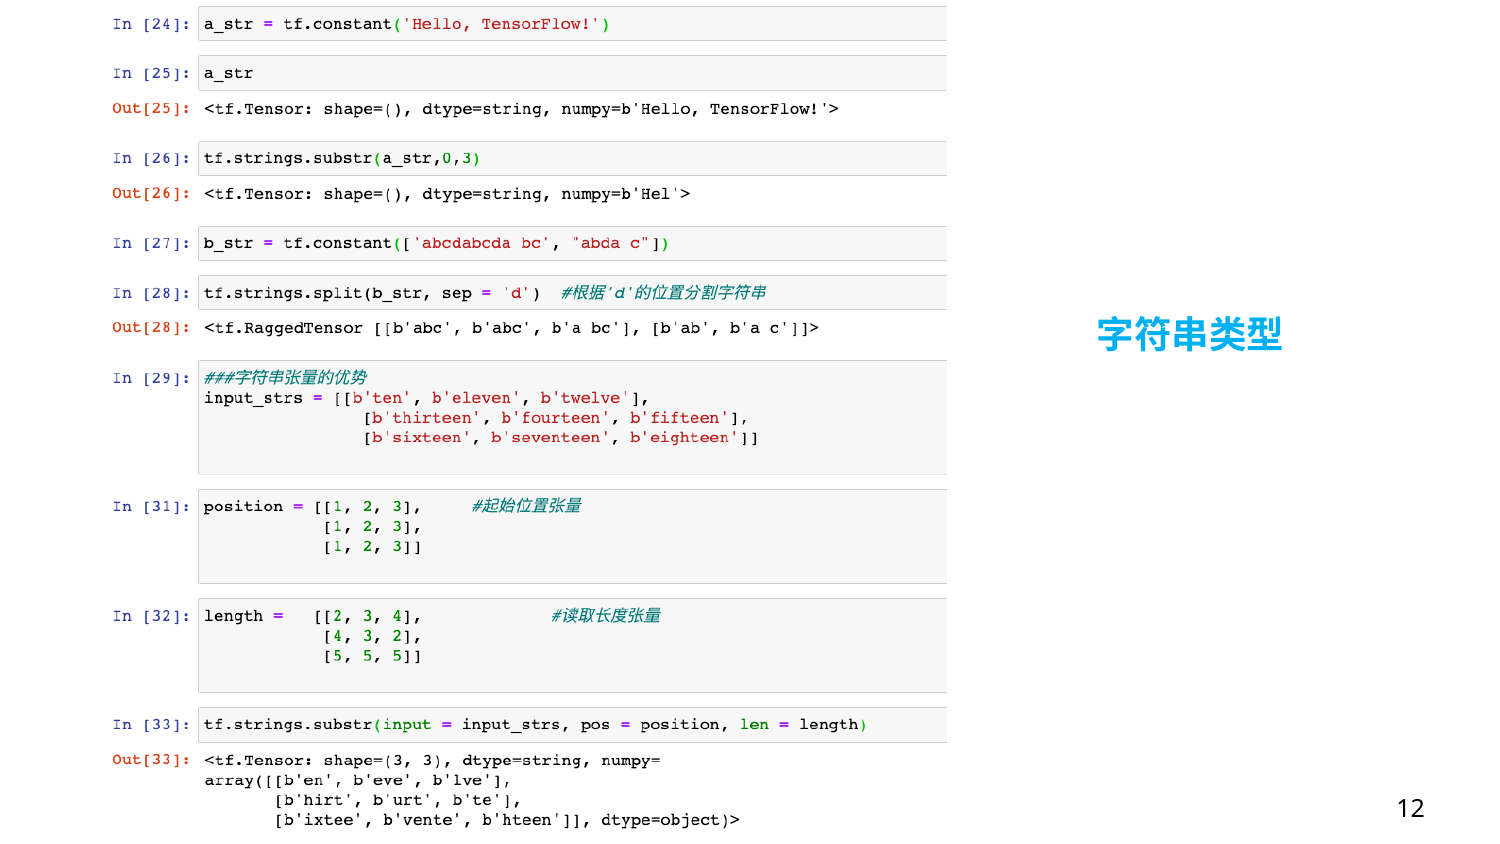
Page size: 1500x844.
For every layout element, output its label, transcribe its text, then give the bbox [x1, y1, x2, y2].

slide_number 12 [1299, 789, 1425, 835]
text_box 字符串类型 [1082, 303, 1430, 364]
picture [100, 1, 948, 844]
